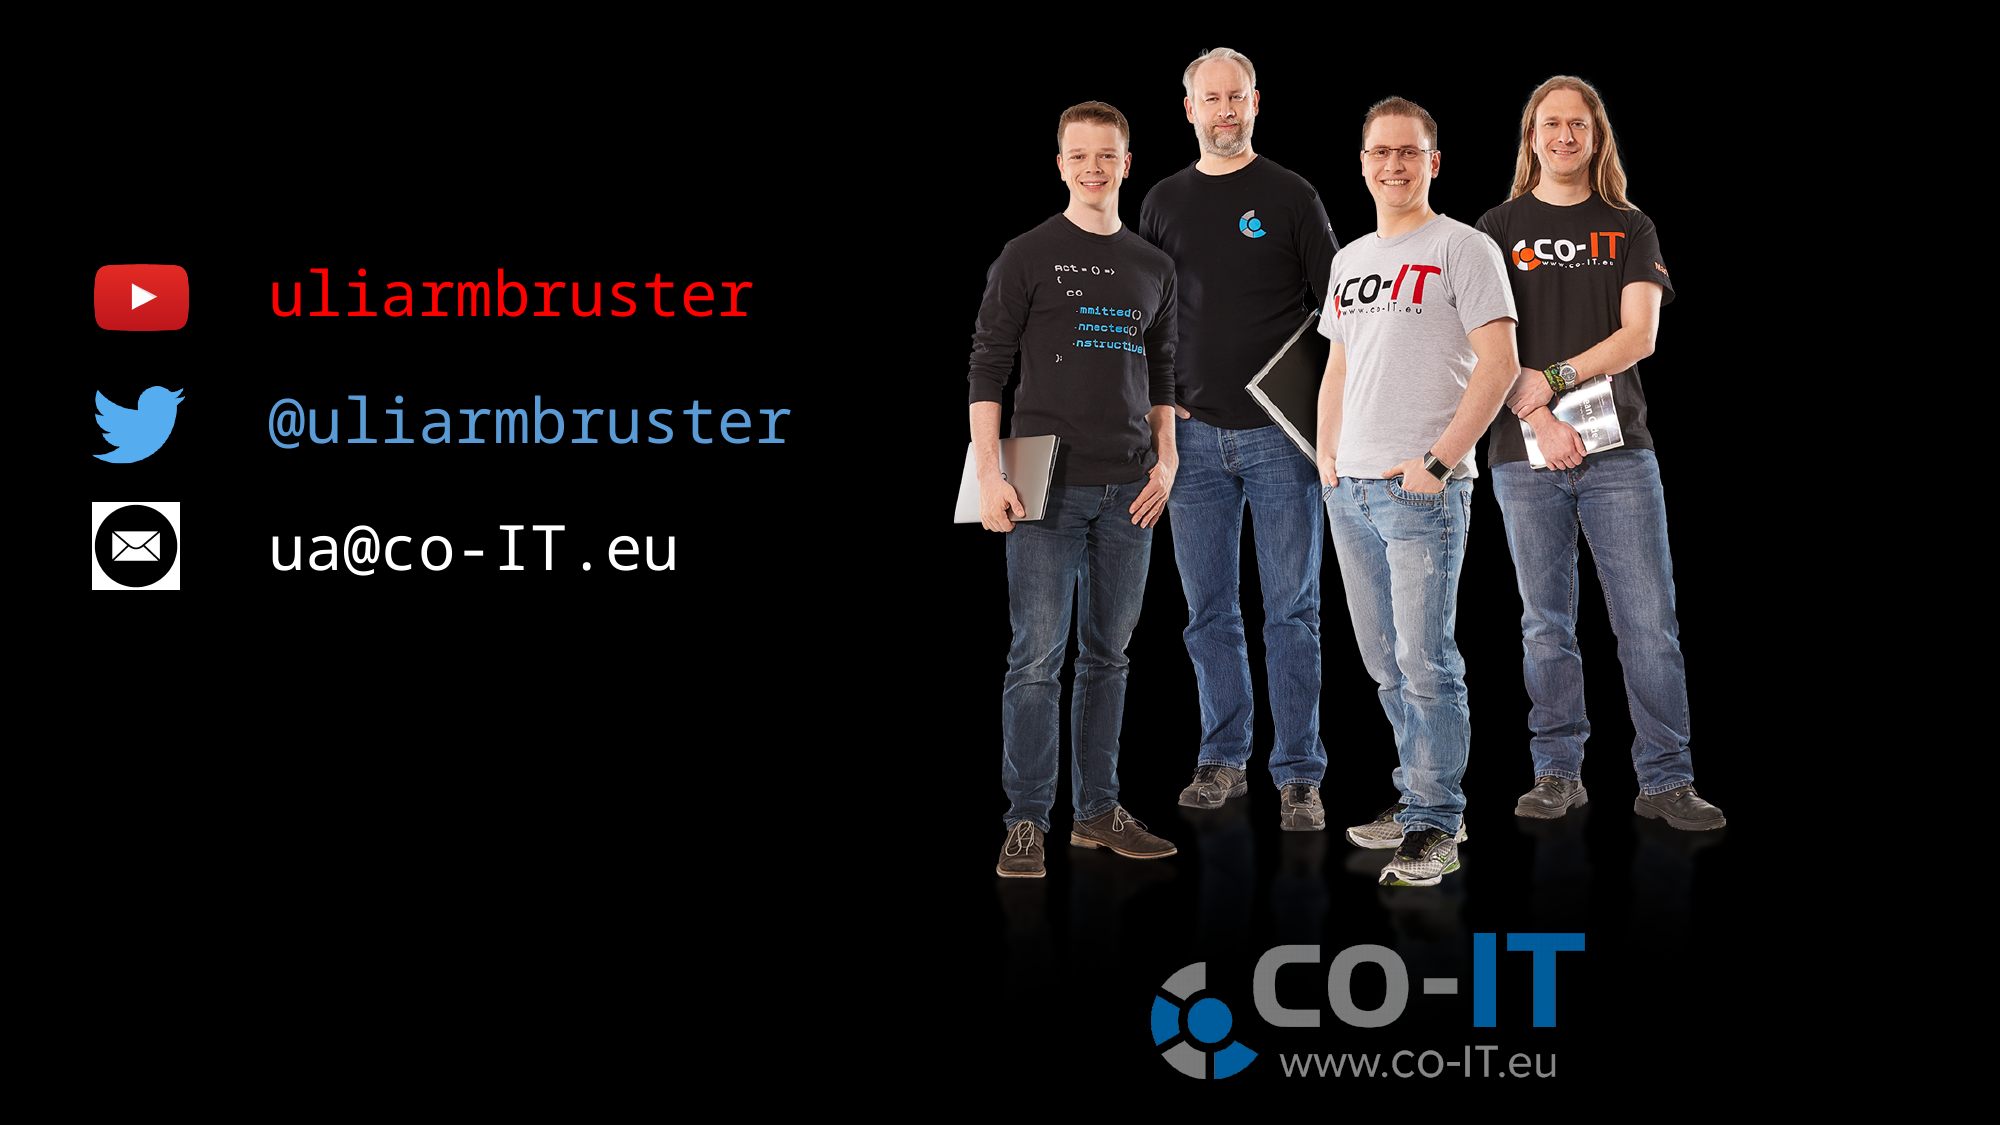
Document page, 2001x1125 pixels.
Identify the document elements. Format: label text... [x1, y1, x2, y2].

picture [91, 501, 181, 591]
picture [908, 28, 1754, 1079]
table_cell @uliarmbruster [253, 369, 820, 496]
picture [91, 377, 186, 472]
table_cell [32, 496, 253, 623]
table_header uliarmbruster [253, 242, 820, 369]
table_cell [32, 369, 253, 496]
picture [91, 247, 192, 348]
table_cell ua@co-IT.eu [253, 496, 820, 623]
table_header [32, 242, 253, 369]
